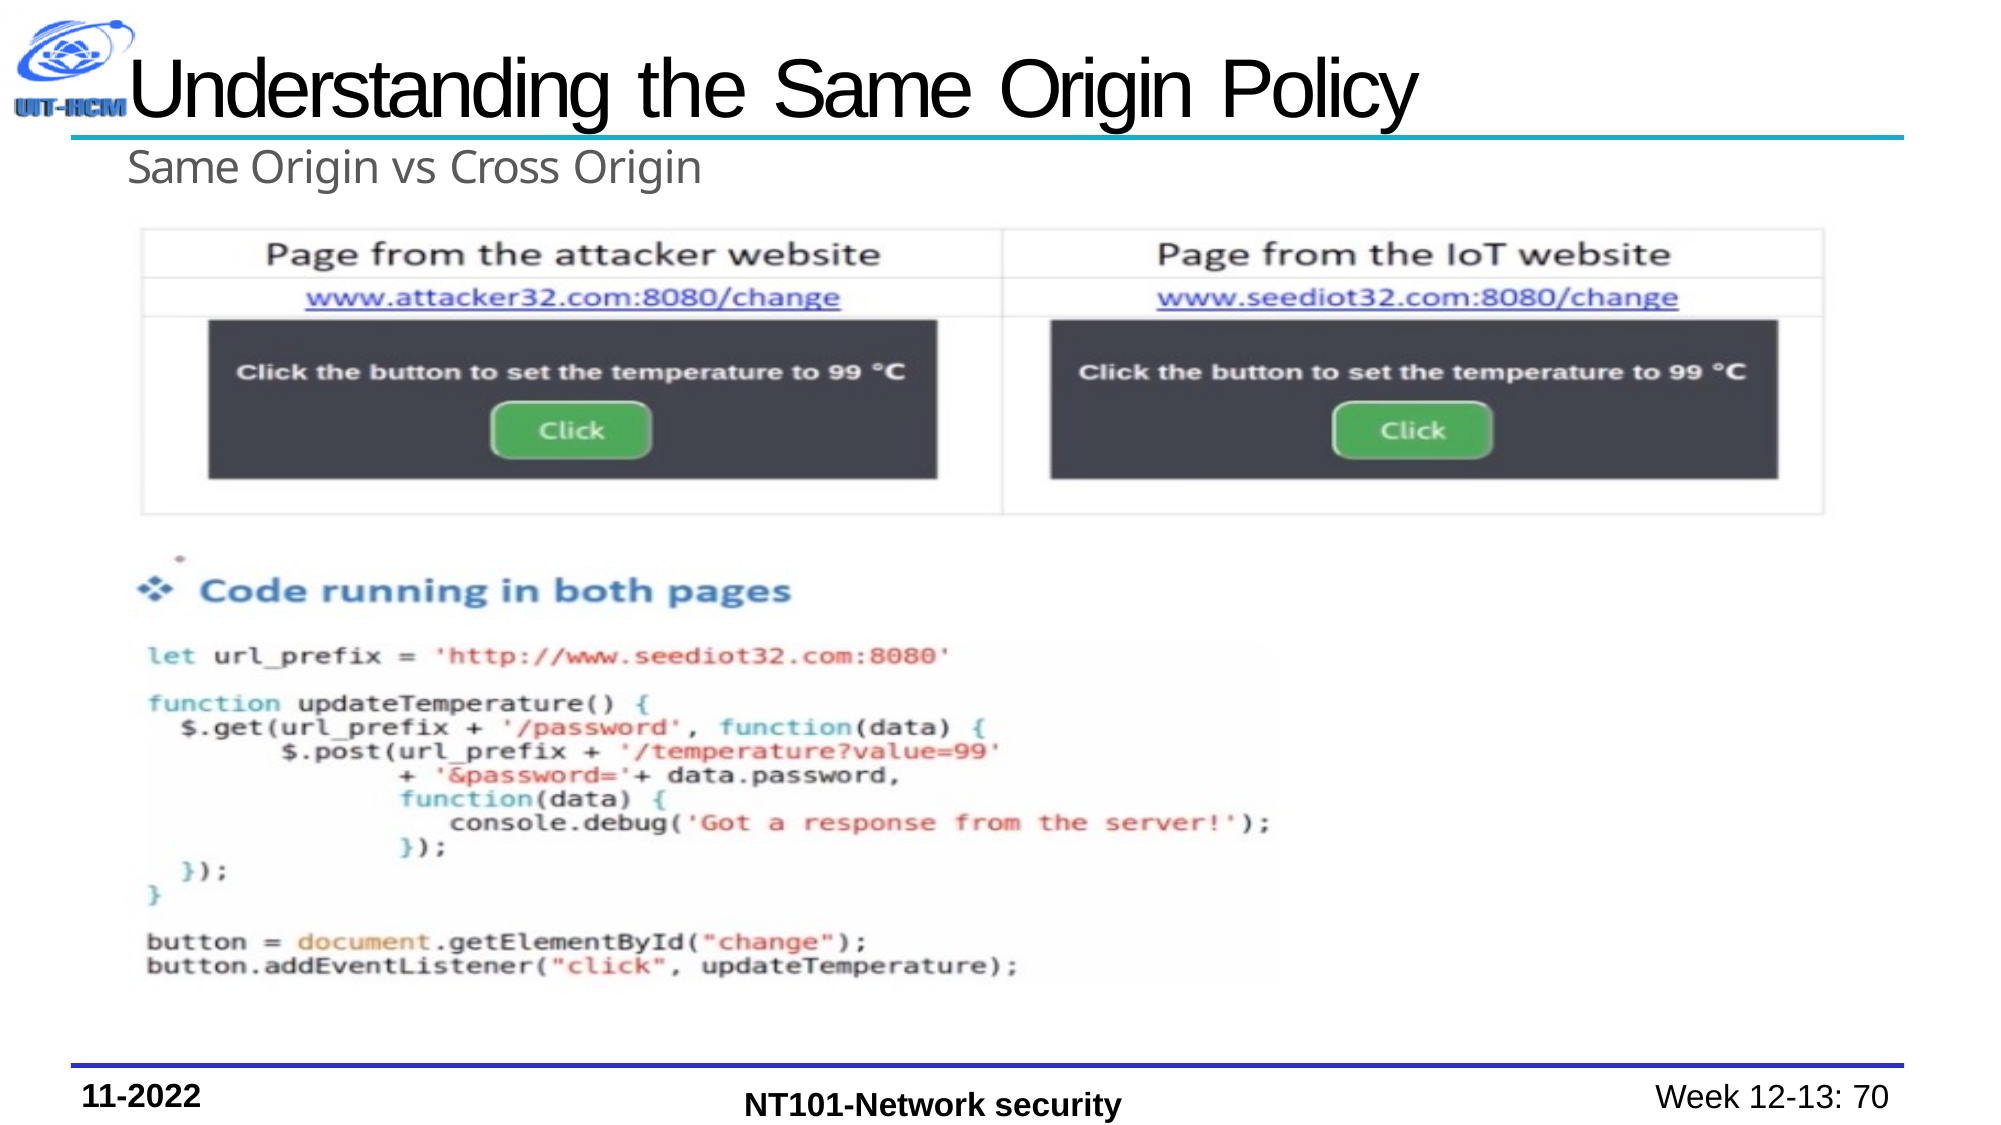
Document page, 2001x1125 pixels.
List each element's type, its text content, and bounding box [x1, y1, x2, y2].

text_box [128, 193, 1929, 1060]
picture [0, 8, 150, 127]
title Understanding the Same Origin Policy Same Origin vs Cross Origin [125, 11, 1499, 207]
